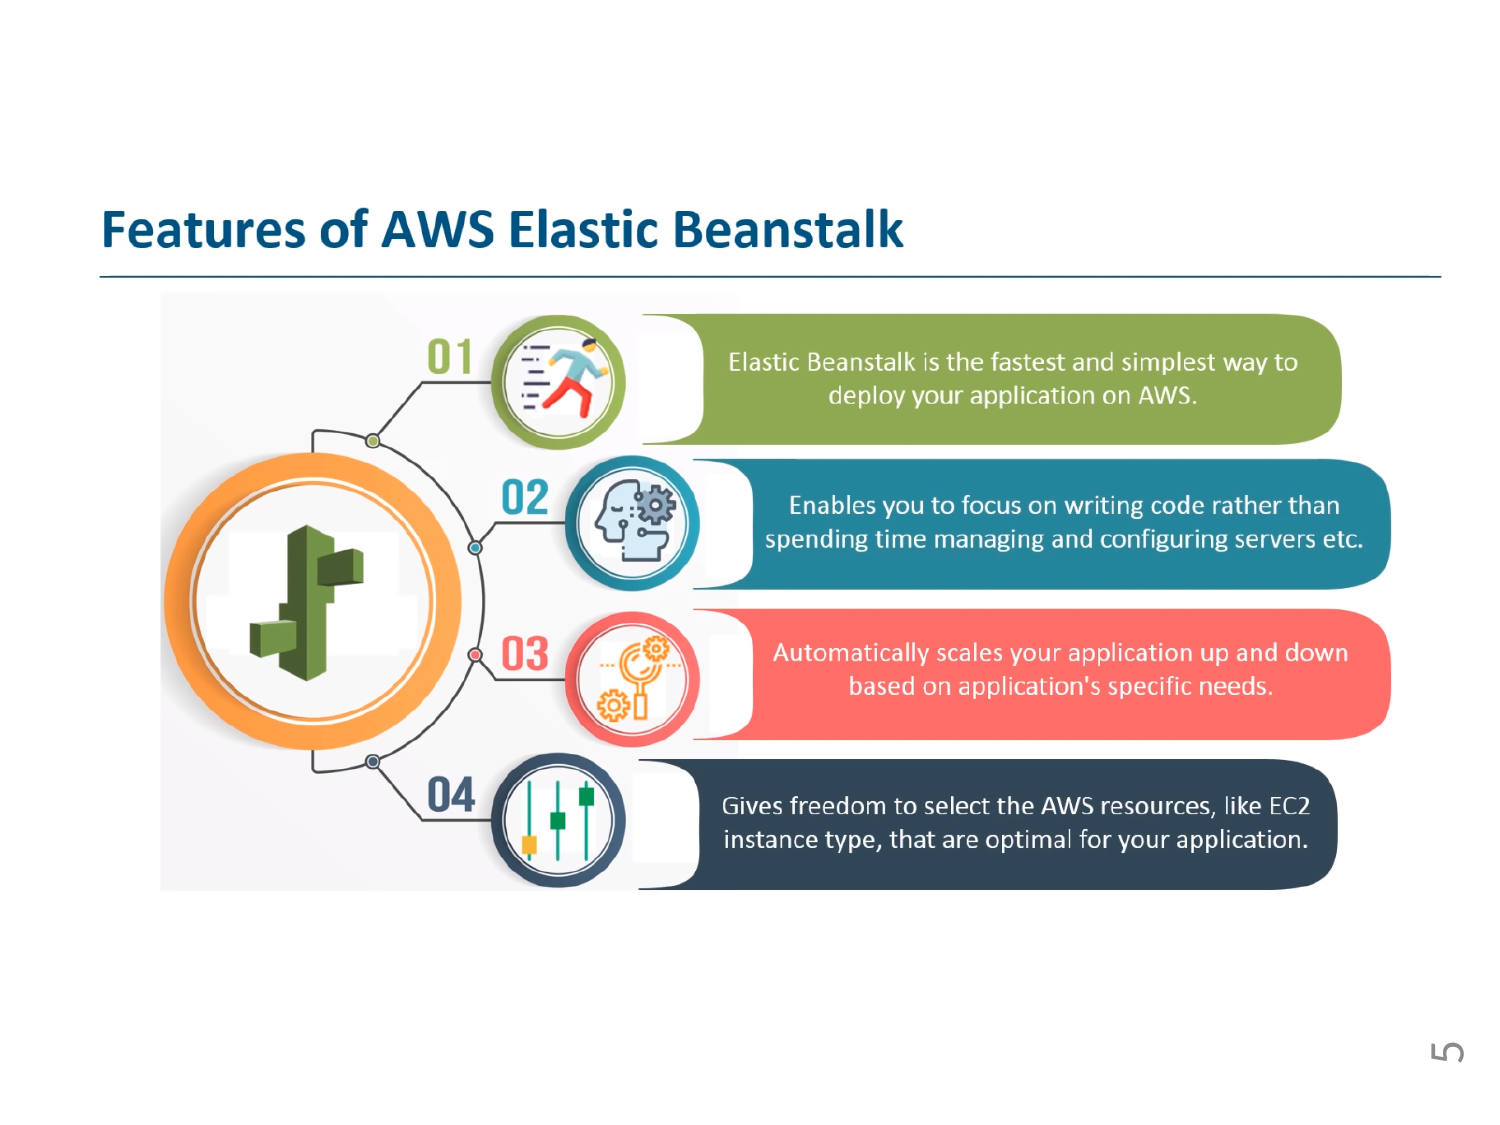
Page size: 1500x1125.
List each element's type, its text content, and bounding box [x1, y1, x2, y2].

slide_number 5 [1412, 1025, 1475, 1125]
picture [90, 199, 1444, 902]
